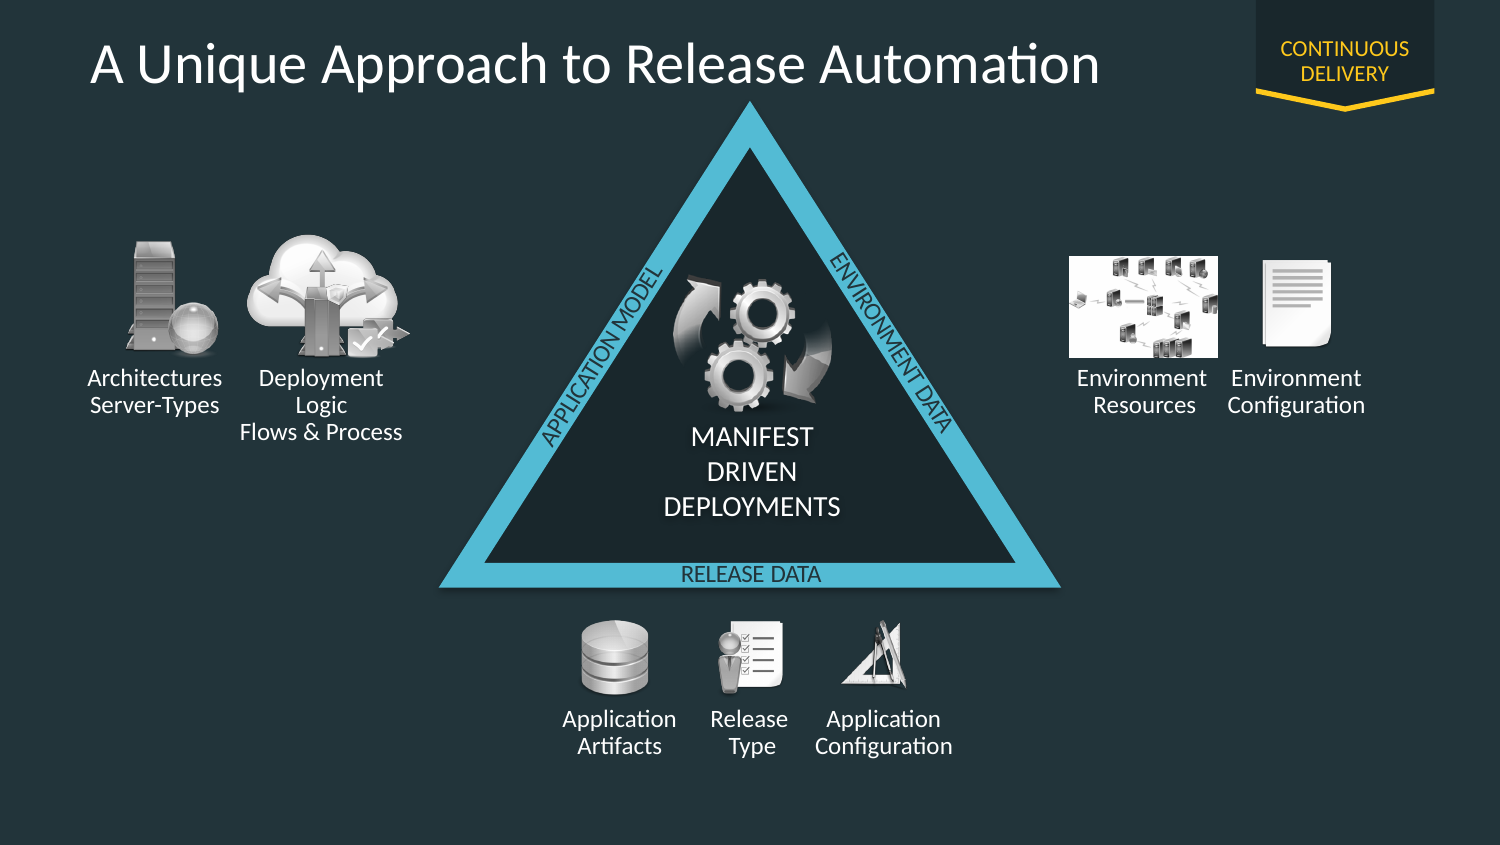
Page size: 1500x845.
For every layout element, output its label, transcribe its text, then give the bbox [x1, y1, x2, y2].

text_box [866, 149, 1381, 538]
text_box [542, 559, 976, 770]
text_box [1255, 0, 1435, 113]
title A Unique Approach to Release Automation [75, 25, 1425, 161]
text_box [459, 505, 1040, 577]
text_box [628, 122, 861, 436]
picture [672, 274, 832, 416]
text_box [78, 215, 623, 497]
text_box MANIFEST DRIVEN DEPLOYMENTS [626, 438, 861, 502]
